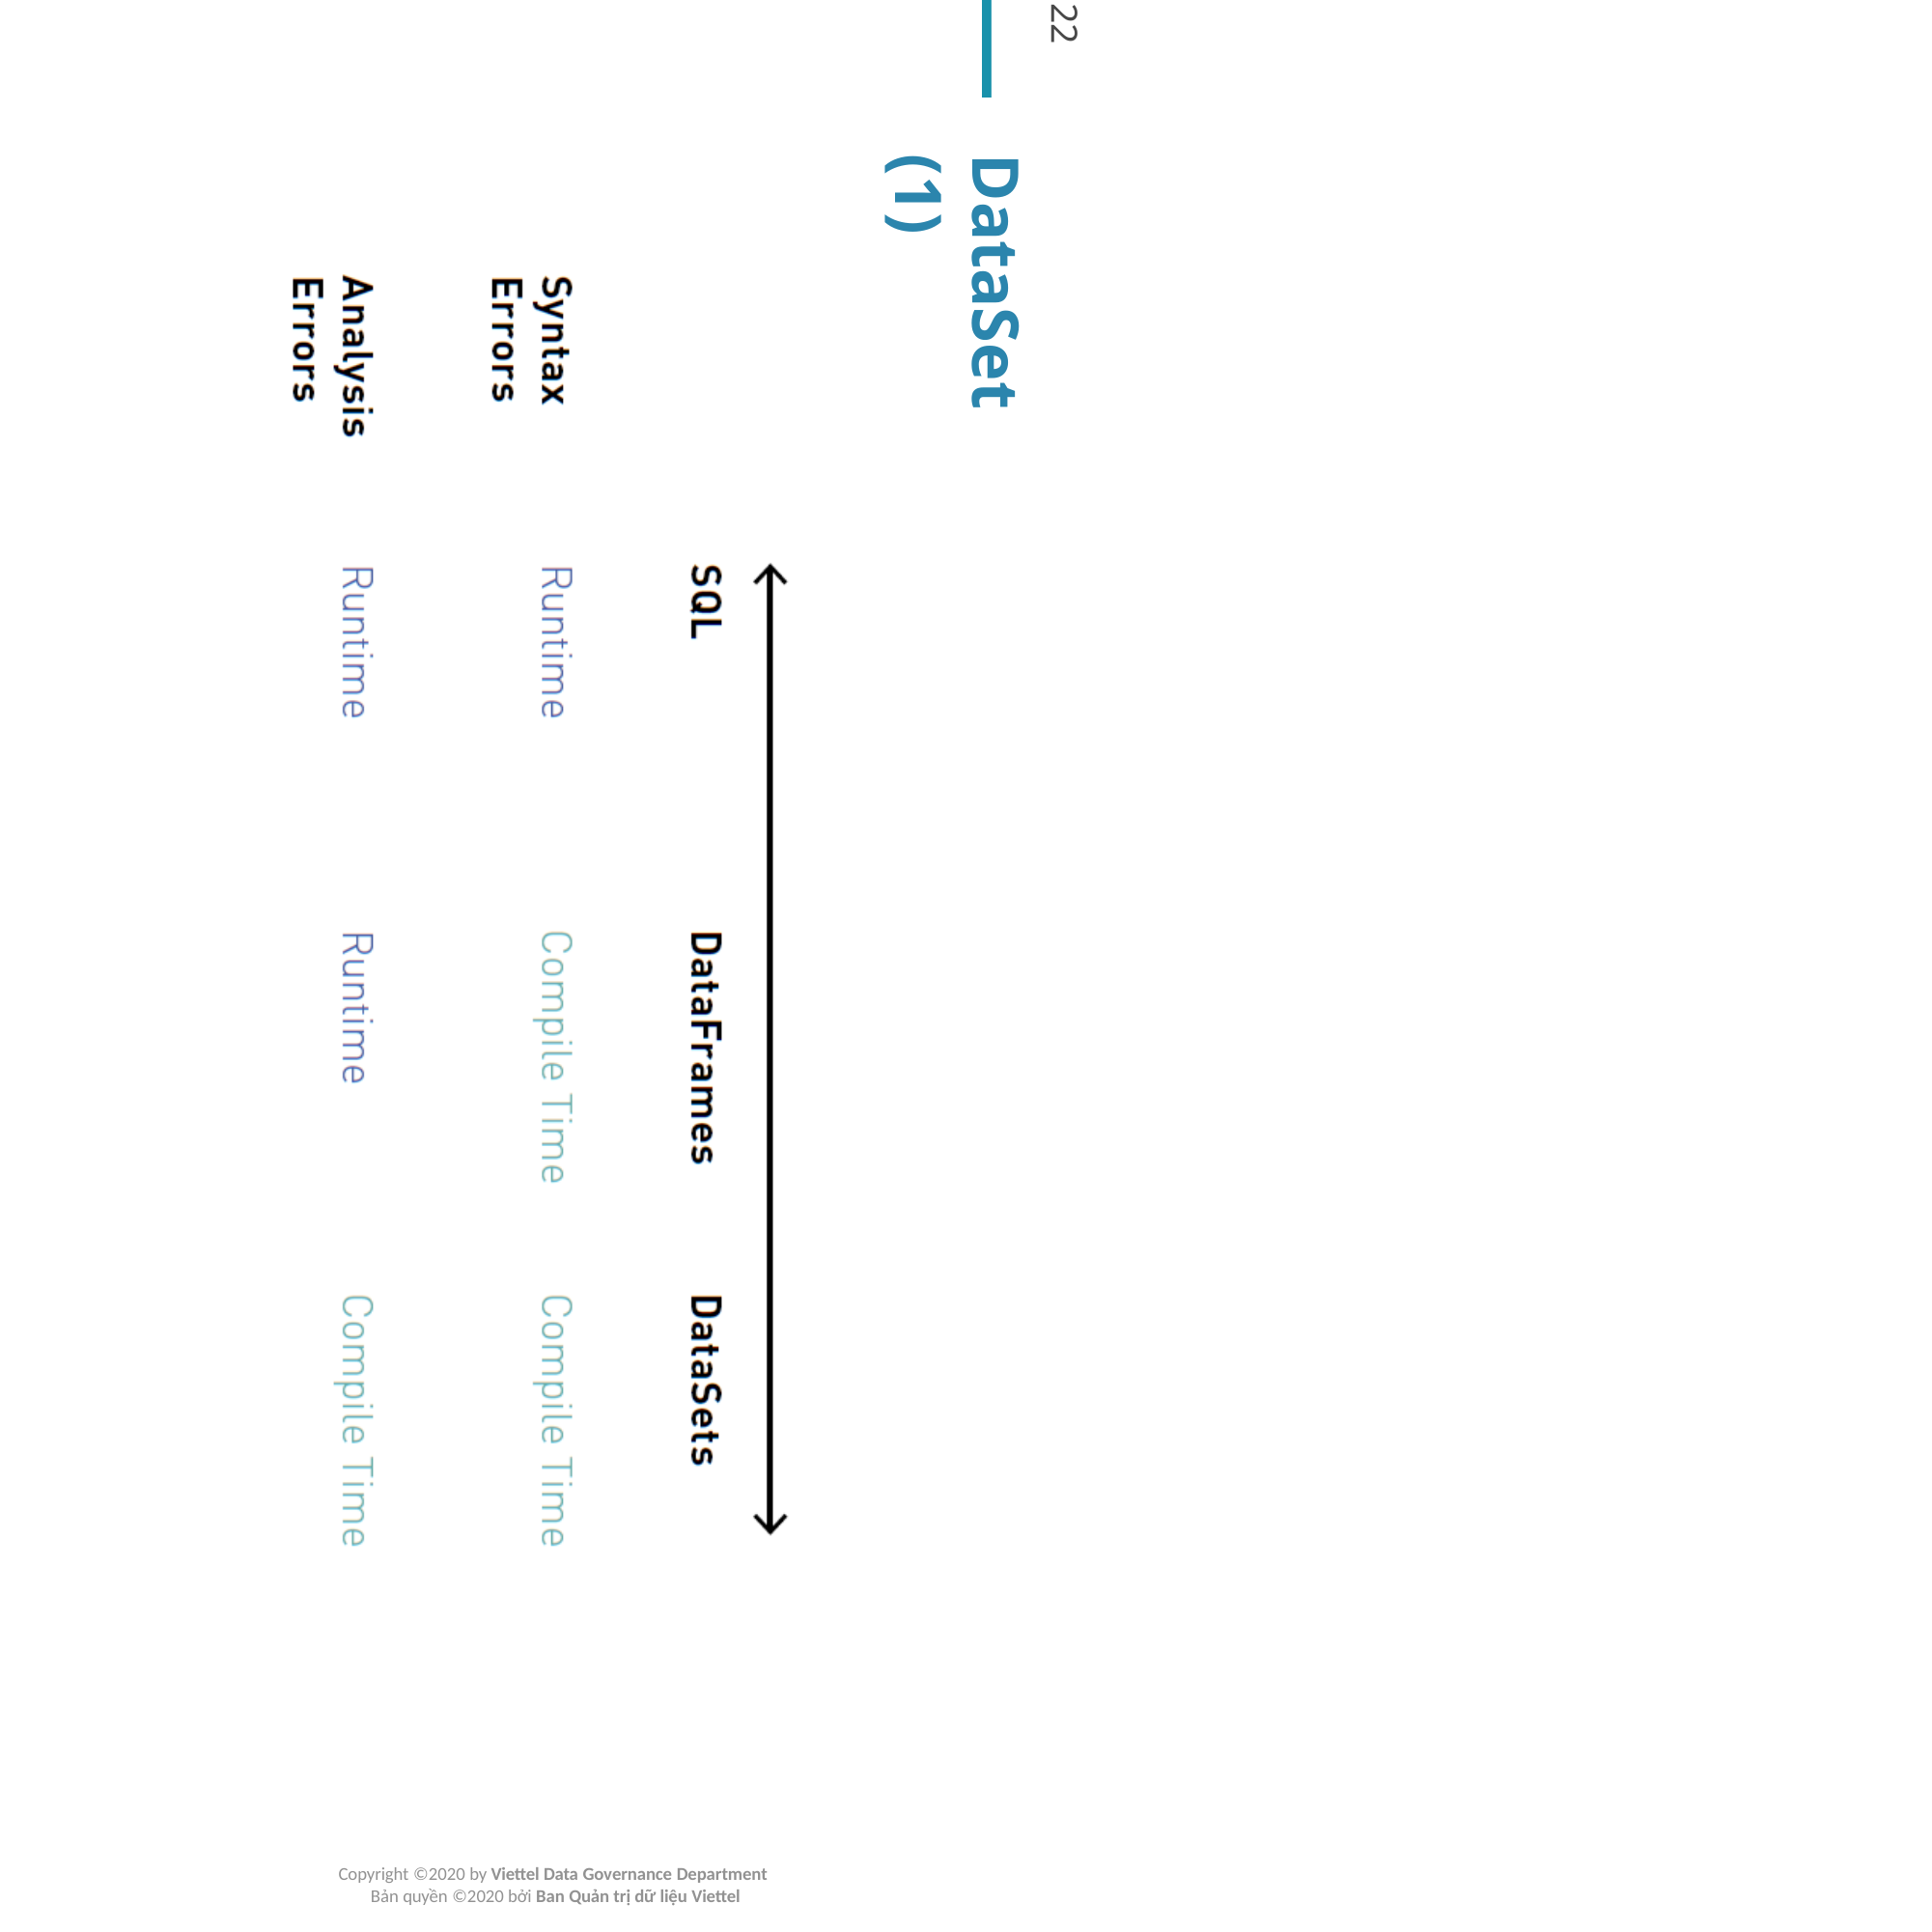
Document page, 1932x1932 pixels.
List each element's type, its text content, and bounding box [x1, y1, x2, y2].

picture [982, 0, 992, 98]
text_box 22 [1040, 0, 1088, 46]
text_box DataSet (1) [947, 145, 1038, 490]
text_box Copyright ©2020 by Viettel Data Governance Department Bản quyền ©2020 bởi Ban Quản trị dữ liệu Viettel [334, 1861, 772, 1907]
picture [250, 174, 853, 1703]
